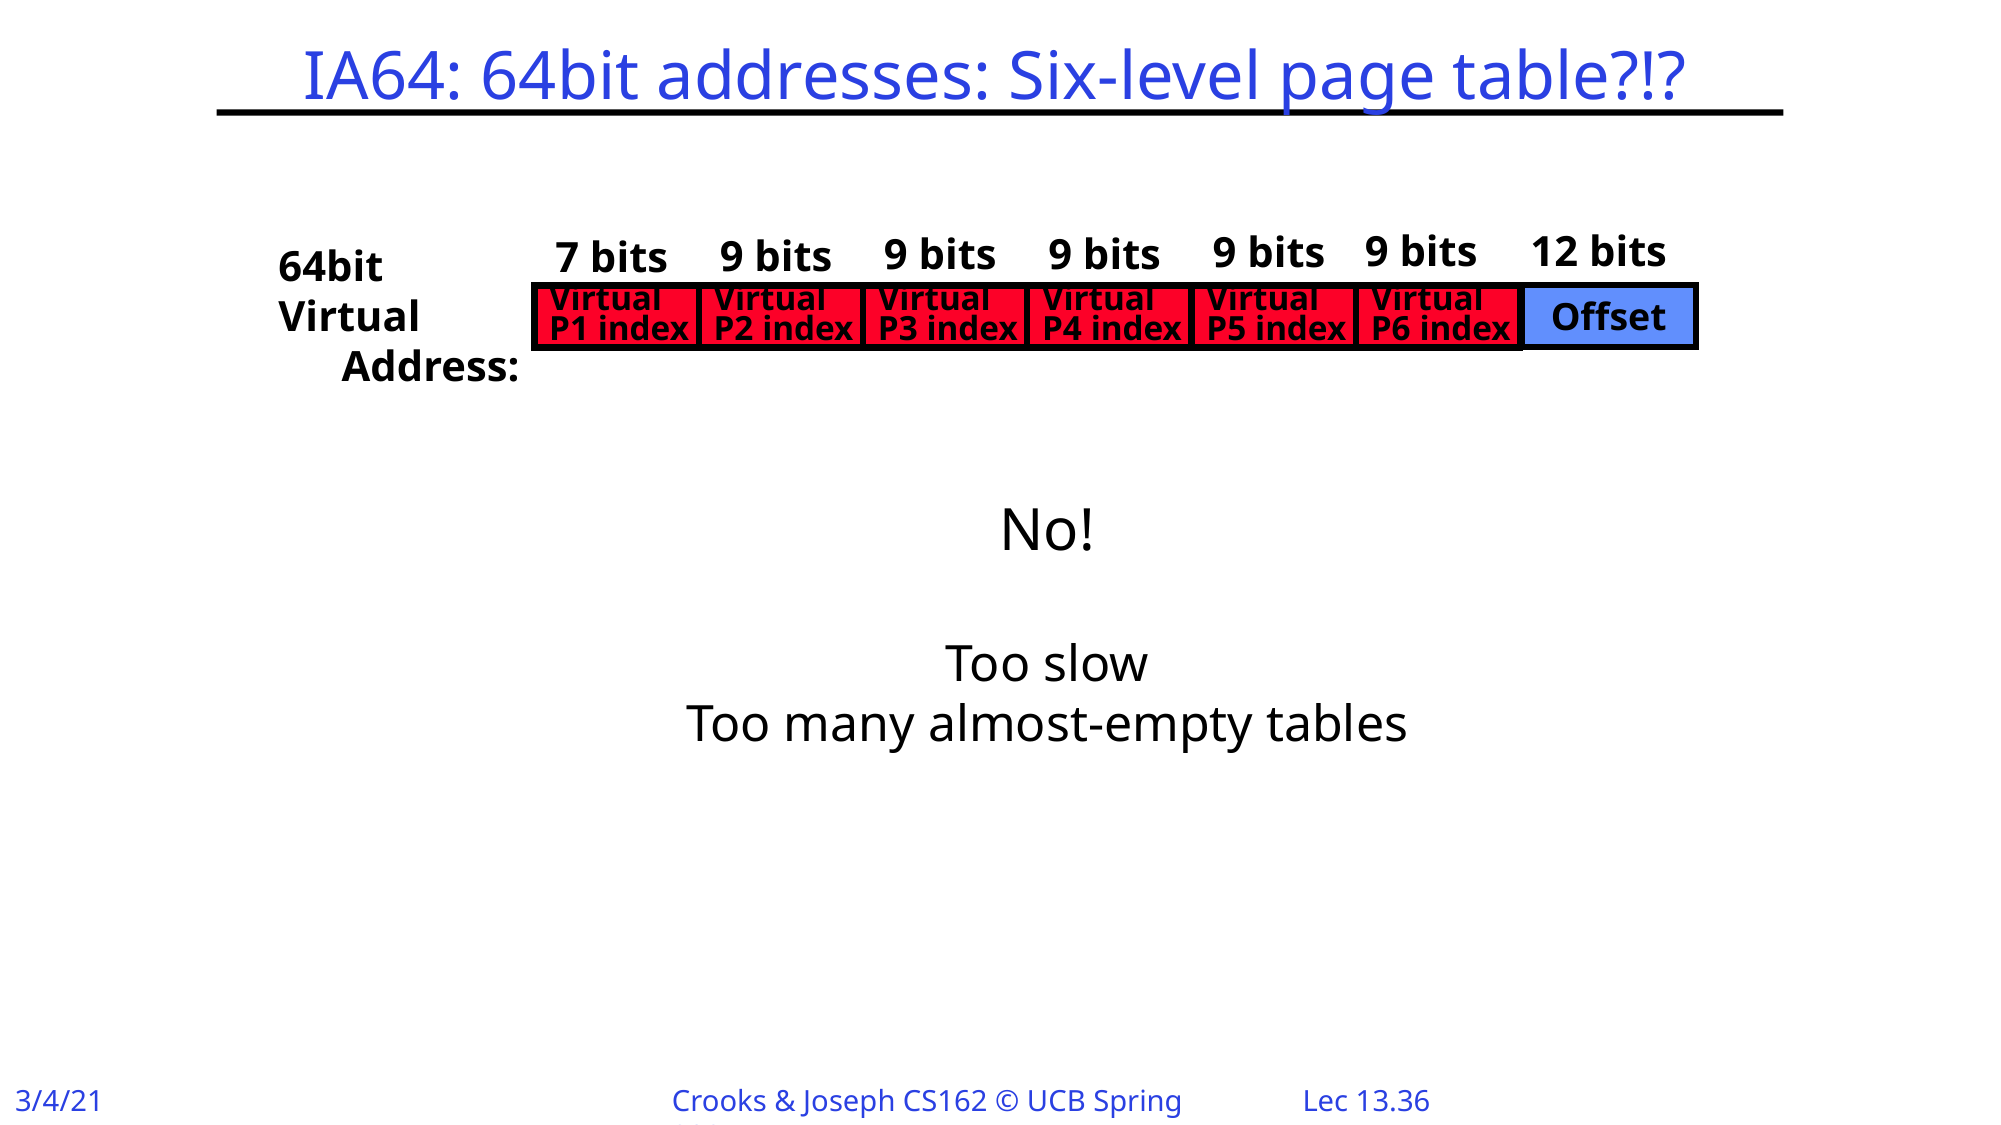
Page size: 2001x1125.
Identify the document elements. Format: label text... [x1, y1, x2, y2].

text_box Virtual P1 index [534, 285, 699, 348]
text_box Virtual P5 index [1191, 285, 1355, 348]
text_box Virtual P6 index [1355, 285, 1521, 348]
text_box Offset [1521, 284, 1697, 347]
text_box No! Too slow Too many almost-empty tables [671, 484, 1424, 760]
text_box 9 bits [1202, 227, 1336, 281]
text_box Virtual P2 index [699, 285, 863, 348]
text_box 9 bits [873, 229, 1008, 283]
text_box 64bit Virtual Address: [263, 232, 535, 398]
text_box 9 bits [1354, 226, 1488, 281]
text_box 12 bits [1520, 226, 1678, 281]
text_box IA64: 64bit addresses: Six-level page table?!? [293, 37, 1699, 118]
text_box 9 bits [709, 231, 843, 285]
text_box Virtual P4 index [1027, 285, 1191, 348]
text_box 9 bits [1038, 229, 1172, 283]
text_box 7 bits [545, 232, 679, 285]
text_box Virtual P3 index [863, 285, 1027, 348]
